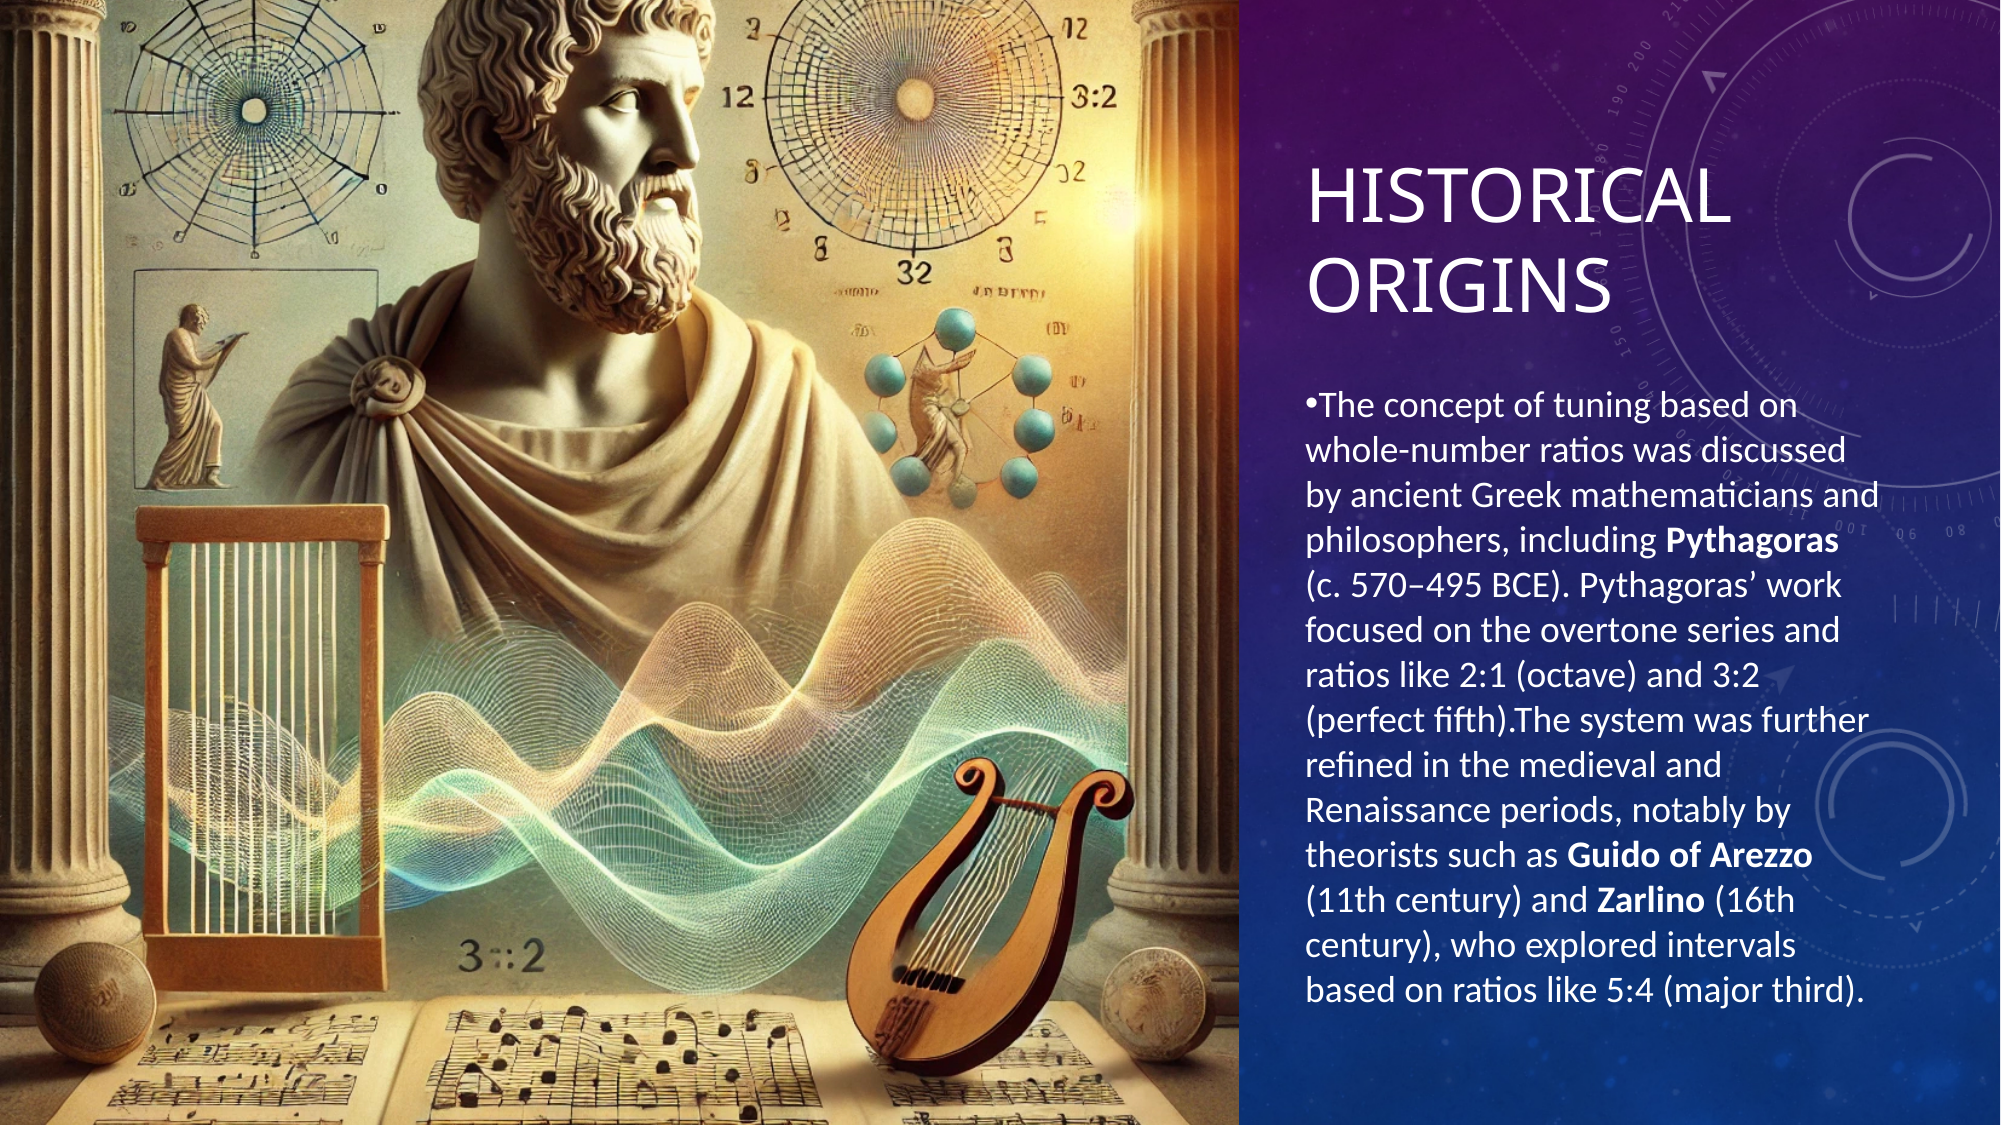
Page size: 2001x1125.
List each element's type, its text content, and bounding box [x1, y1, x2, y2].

text_box The concept of tuning based on whole-number ratios was discussed by ancient Greek mathematicians and philosophers, including Pythagoras (c. 570–495 BCE). Pythagoras’ work focused on the overtone series and ratios like 2:1 (octave) and 3:2 (perfect fifth).The system was further refined in the medieval and Renaissance periods, notably by theorists such as Guido of Arezzo (11th century) and Zarlino (16th century), who explored intervals based on ratios like 5:4 (major third). [1290, 369, 1899, 1021]
title Historical Origins [1290, 105, 1899, 369]
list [0, 0, 1240, 1125]
picture [1240, 0, 2001, 1125]
